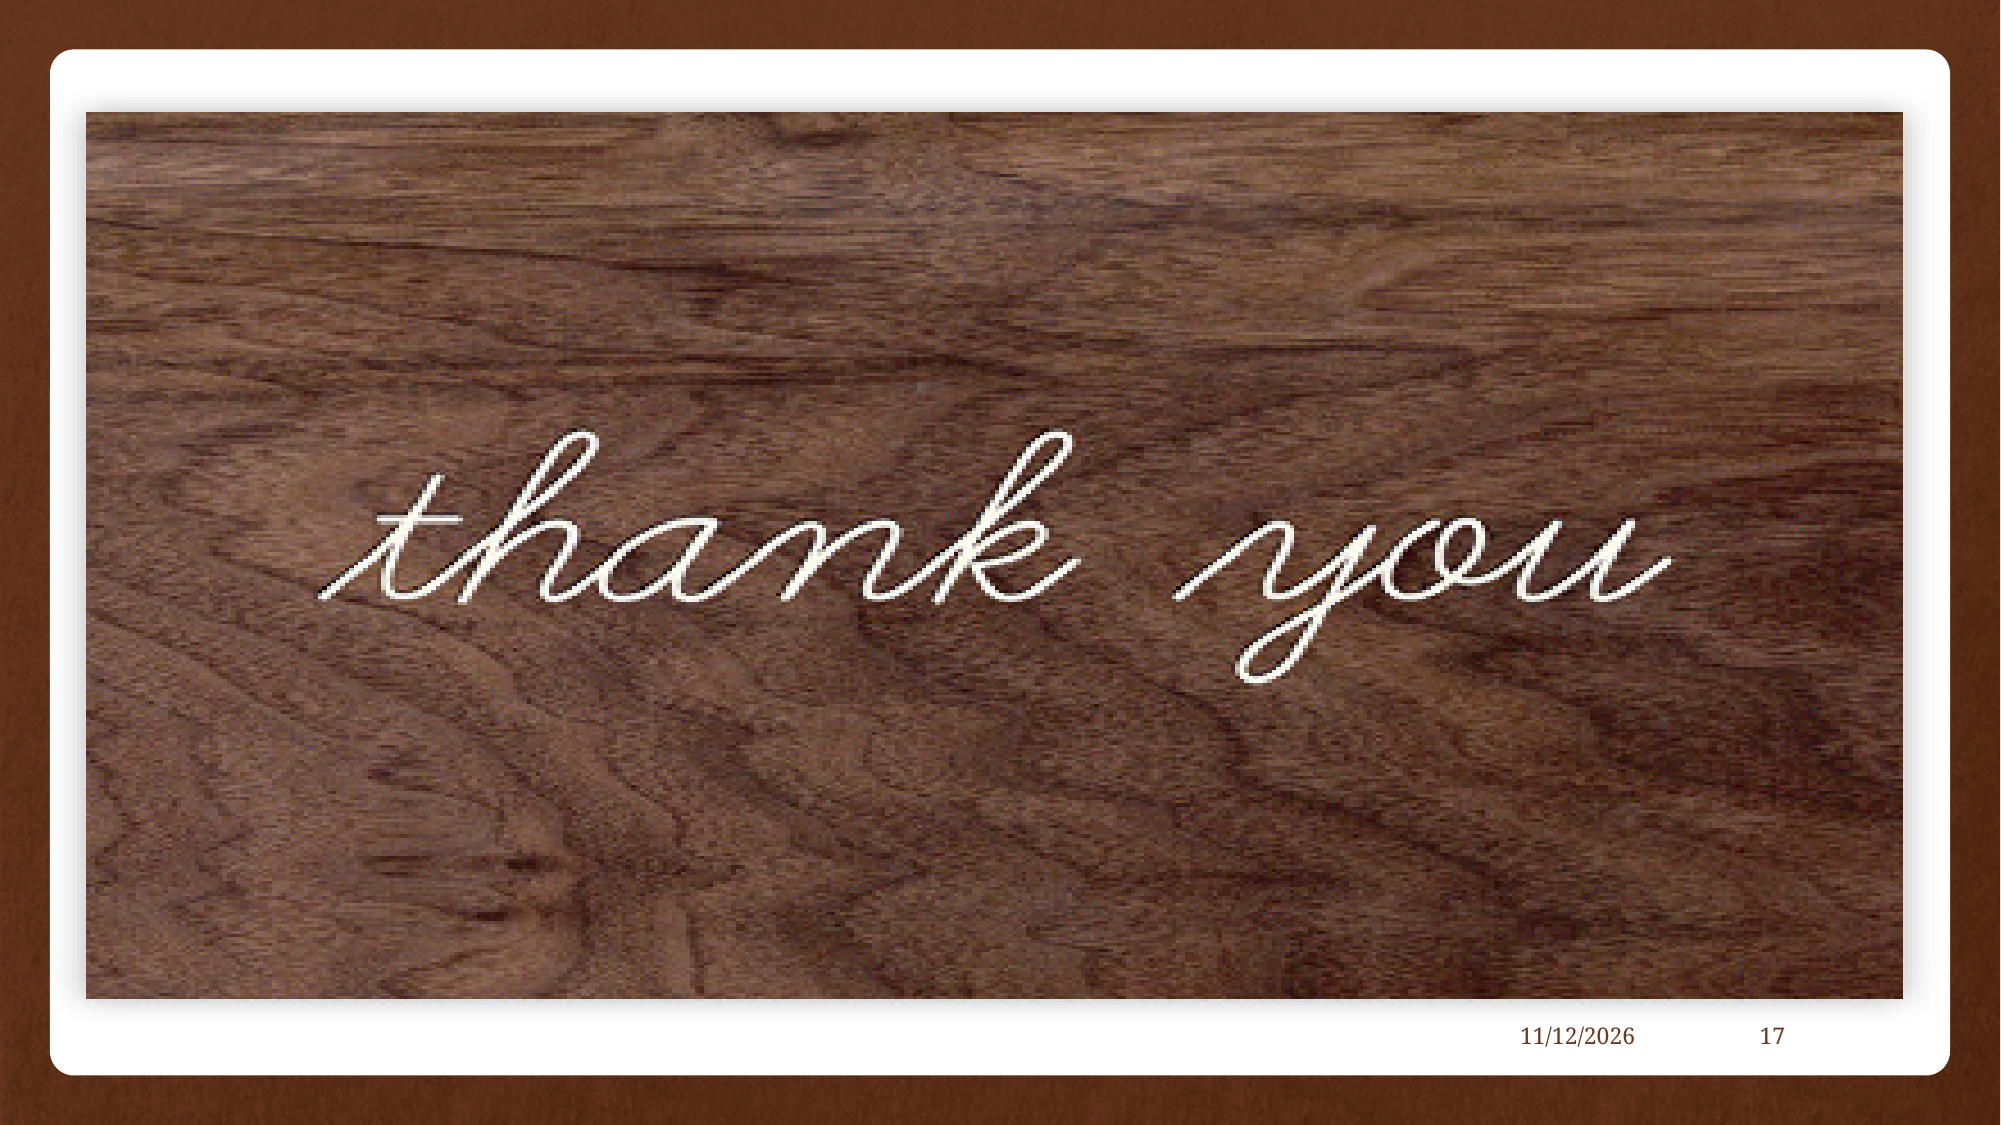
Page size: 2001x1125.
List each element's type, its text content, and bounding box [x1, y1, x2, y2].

slide_number 17 [1683, 1024, 1800, 1063]
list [50, 88, 1940, 1024]
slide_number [1449, 1024, 1650, 1063]
